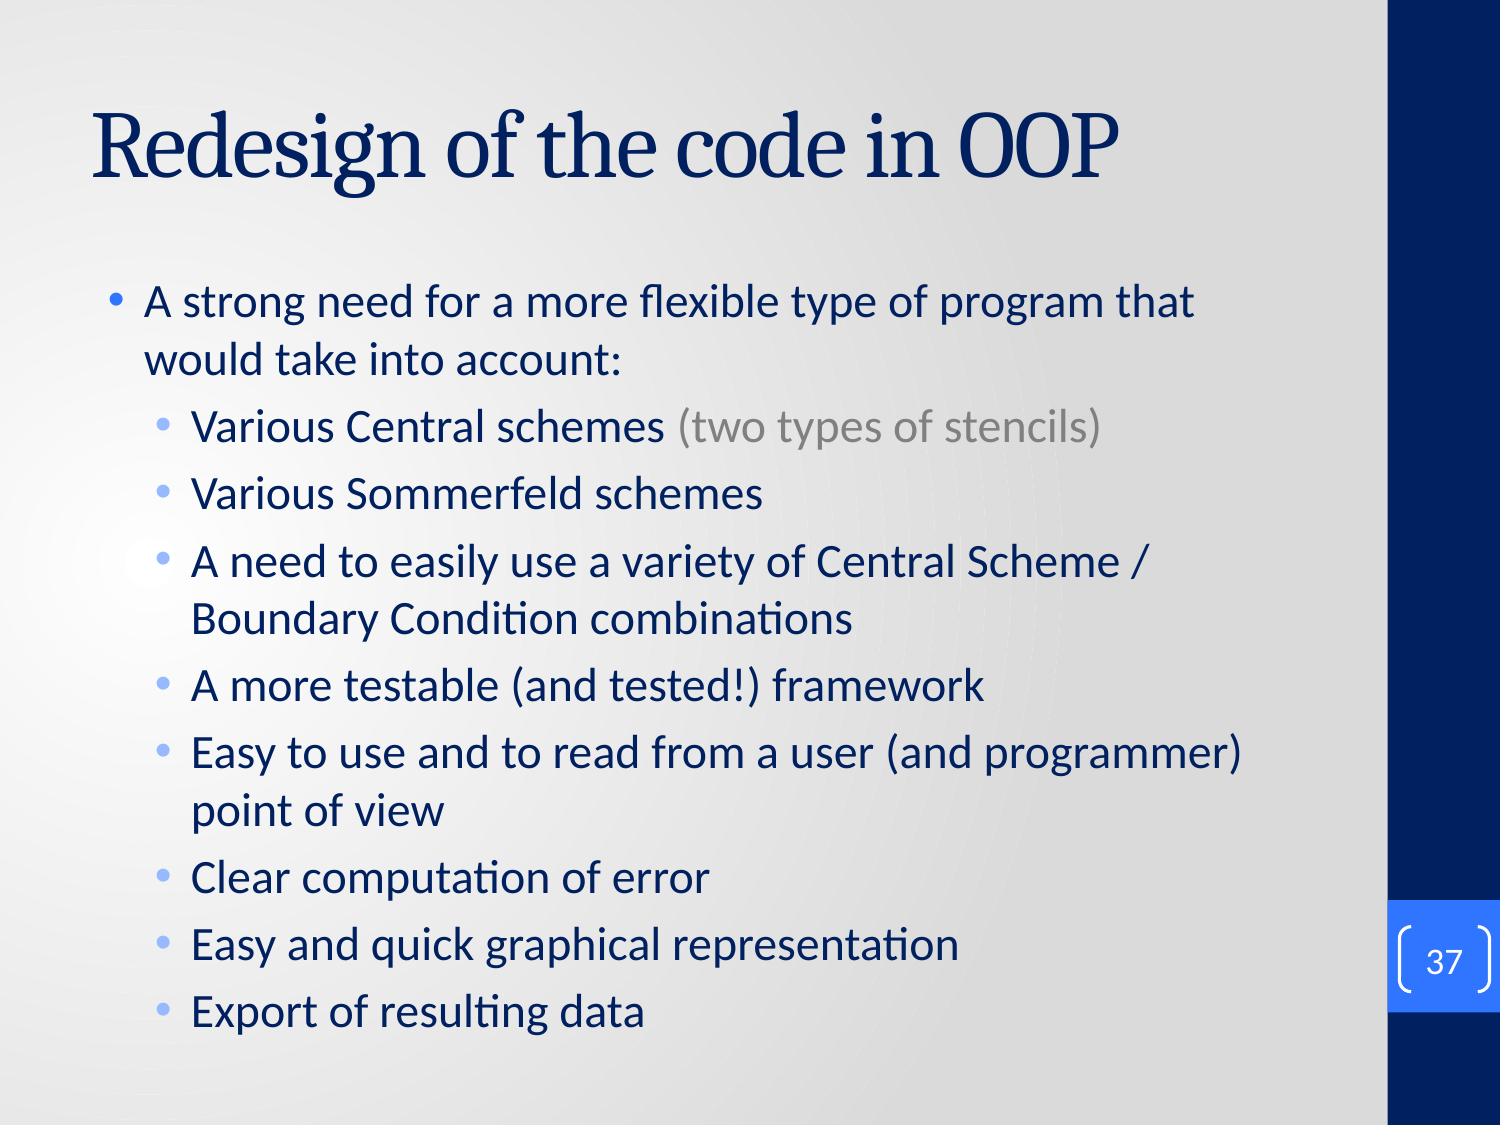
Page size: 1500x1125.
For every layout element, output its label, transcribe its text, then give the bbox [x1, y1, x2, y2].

title Redesign of the code in OOP [75, 45, 1325, 233]
list A strong need for a more flexible type of program that would take into account: Various Central schemes (two types of stencils) Various Sommerfeld schemes A need to easily use a variety of Central Scheme / Boundary Condition combinations A more testable (and tested!) framework Easy to use and to read from a user (and programmer) point of view Clear computation of error Easy and quick graphical representation Export of resulting data [75, 262, 1325, 1050]
slide_number 37 [1397, 925, 1492, 994]
